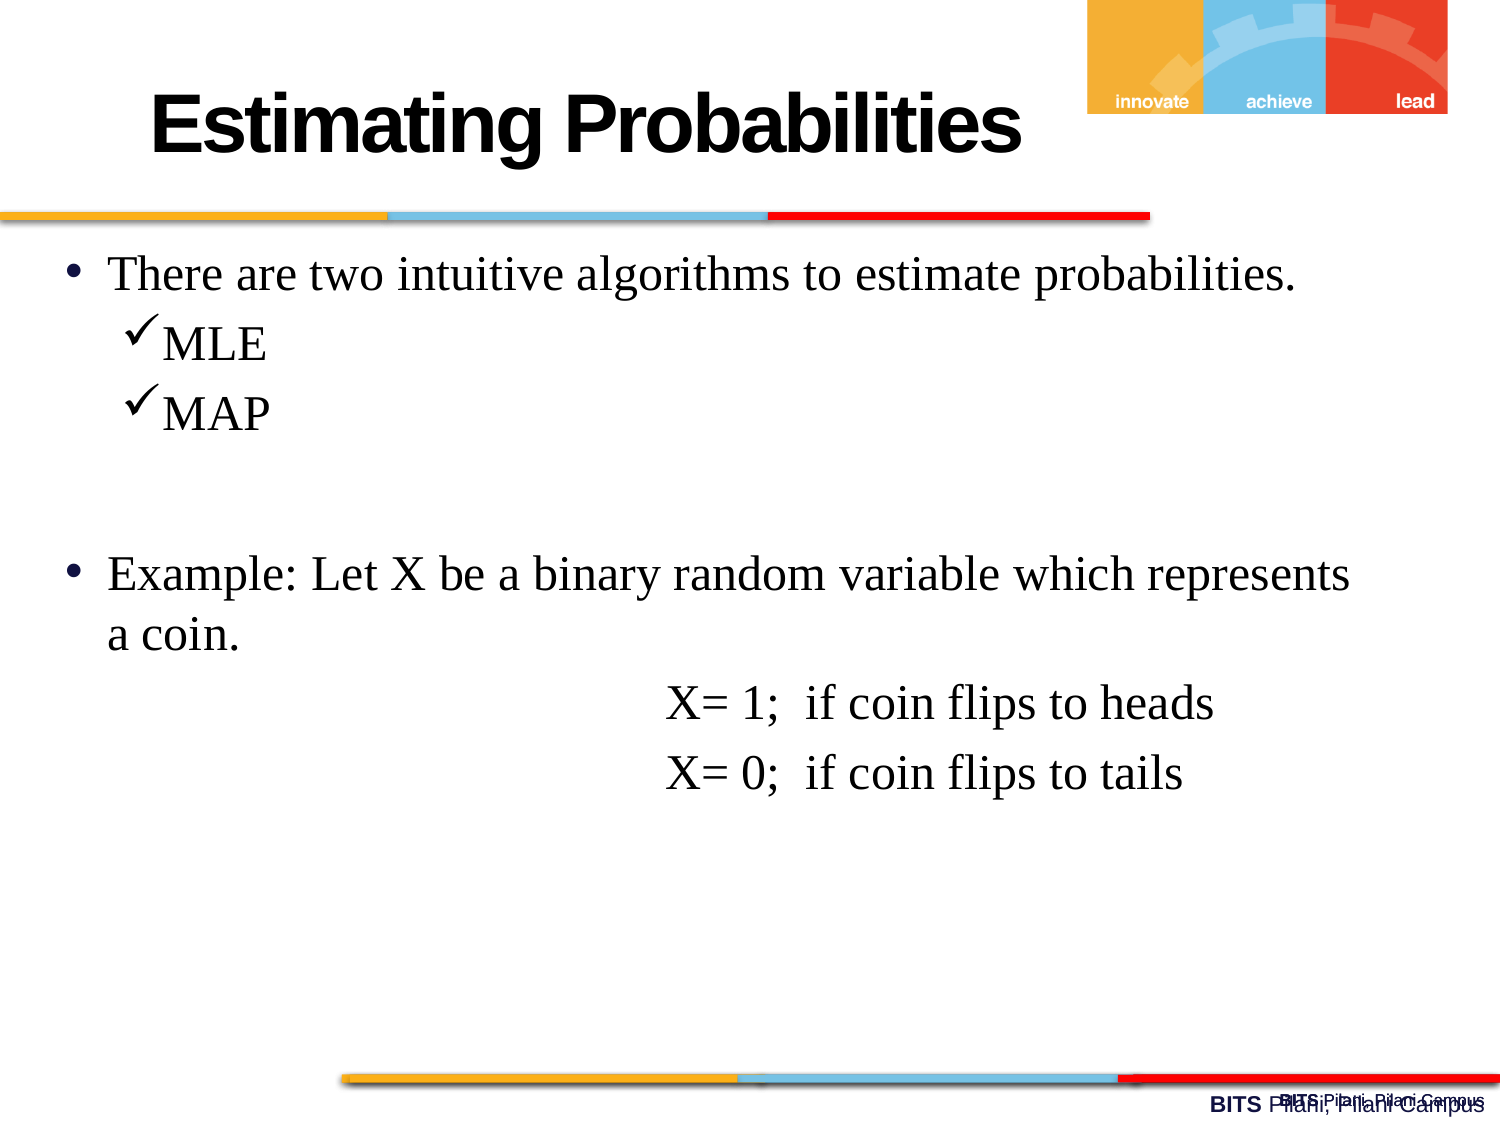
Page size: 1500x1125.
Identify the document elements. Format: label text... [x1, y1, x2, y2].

picture [1087, 0, 1448, 114]
list There are two intuitive algorithms to estimate probabilities. MLE MAP Example: Let X be a binary random variable which represents a coin. X= 1; if coin flips to heads X= 0; if coin flips to tails [50, 232, 1400, 1056]
list Estimating Probabilities [50, 24, 1088, 213]
